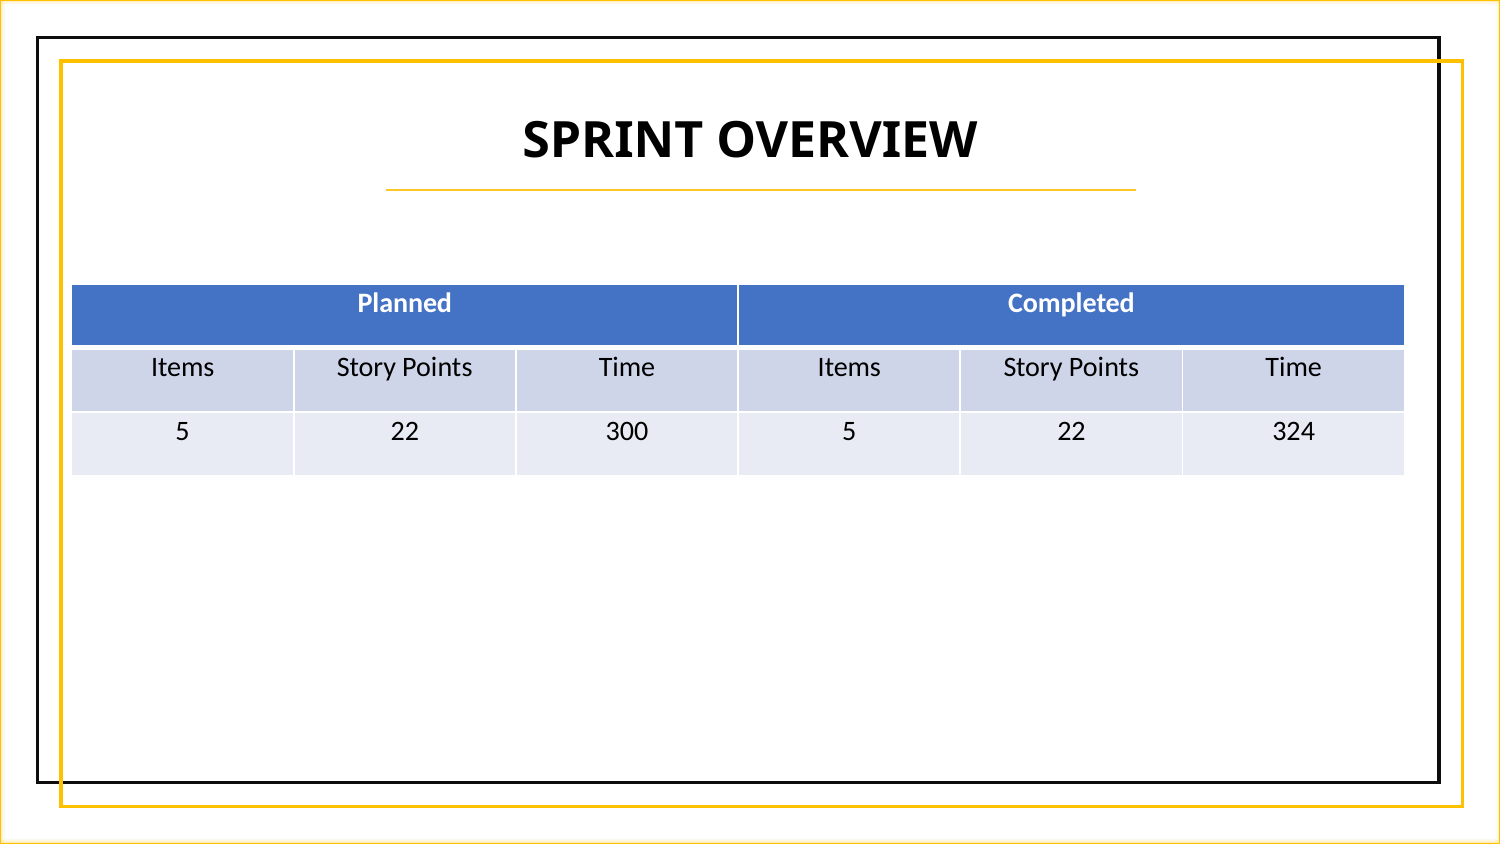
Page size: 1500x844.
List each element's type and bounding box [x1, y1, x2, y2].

text_box [0, 0, 1500, 844]
